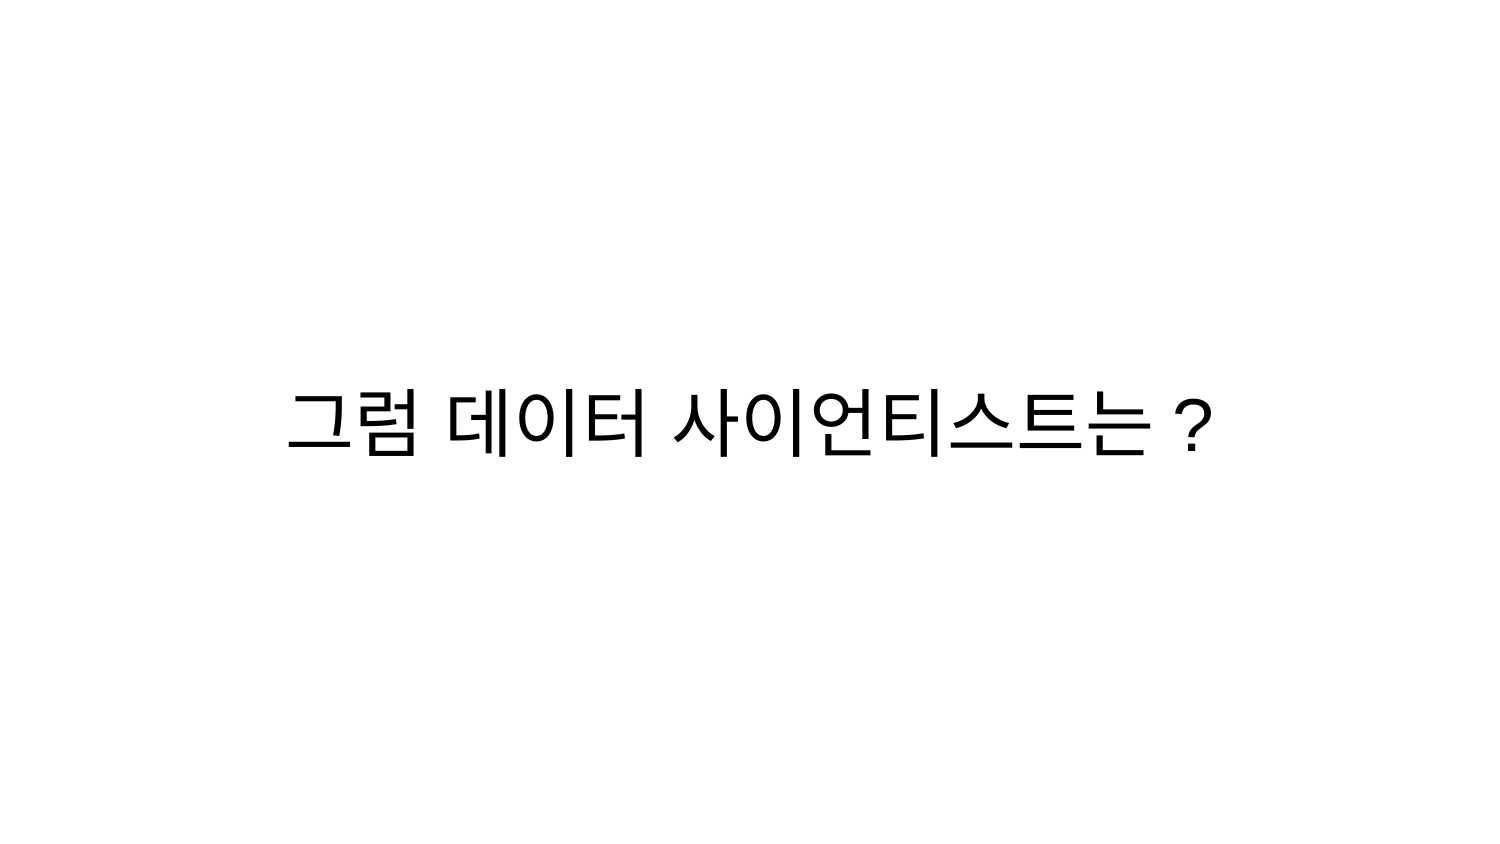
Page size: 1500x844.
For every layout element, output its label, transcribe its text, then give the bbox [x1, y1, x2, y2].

title 그럼 데이터 사이언티스트는? [51, 352, 1449, 491]
